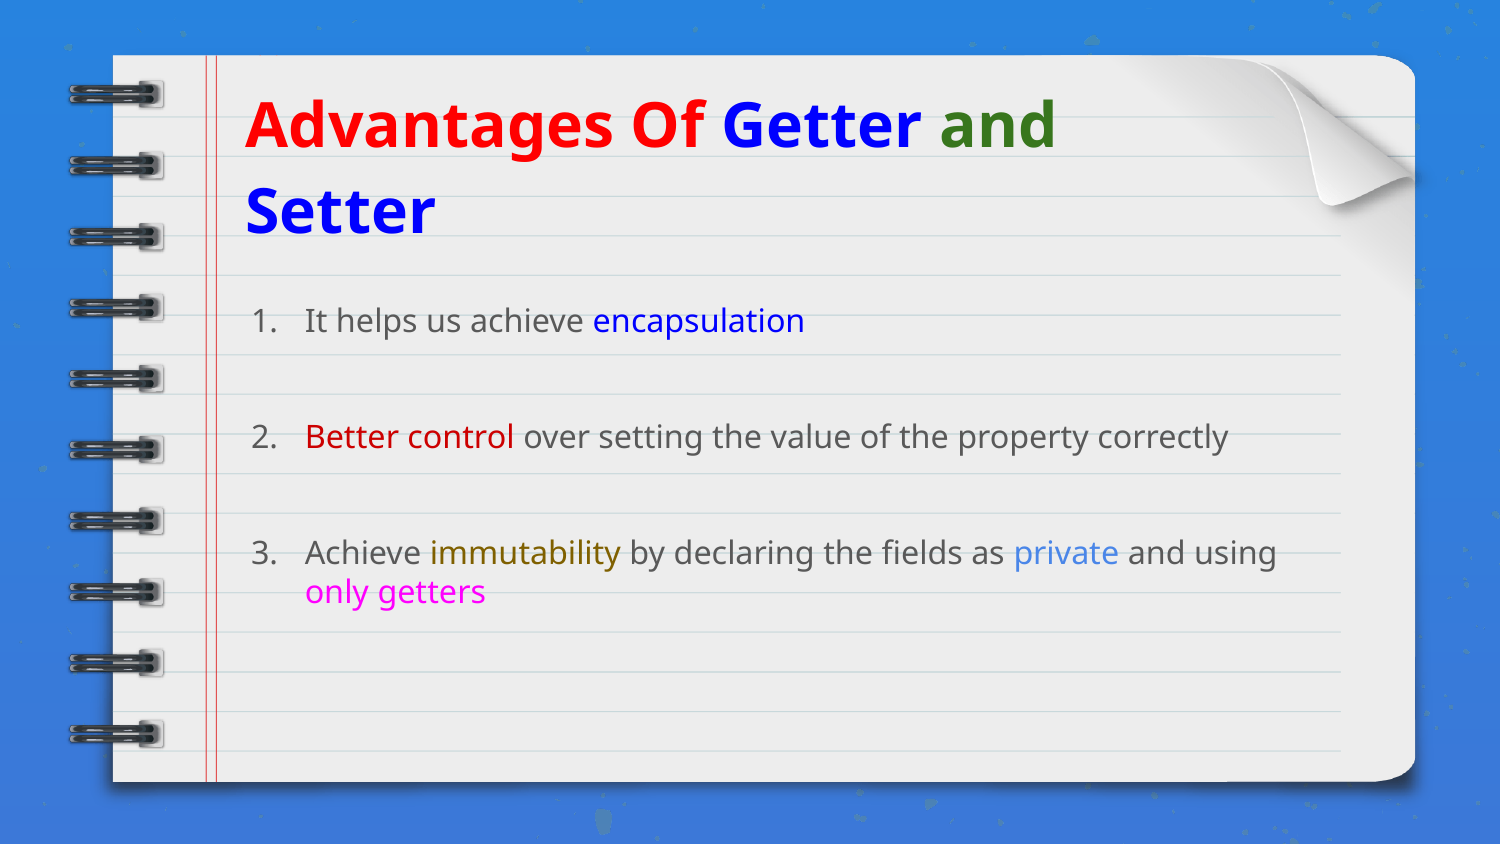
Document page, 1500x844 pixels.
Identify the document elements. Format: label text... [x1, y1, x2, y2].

list It helps us achieve encapsulation Better control over setting the value of the property correctly Achieve immutability by declaring the fields as private and using only getters [214, 197, 1334, 752]
picture [63, 22, 1437, 822]
title Advantages Of Getter and Setter [230, 58, 1270, 177]
